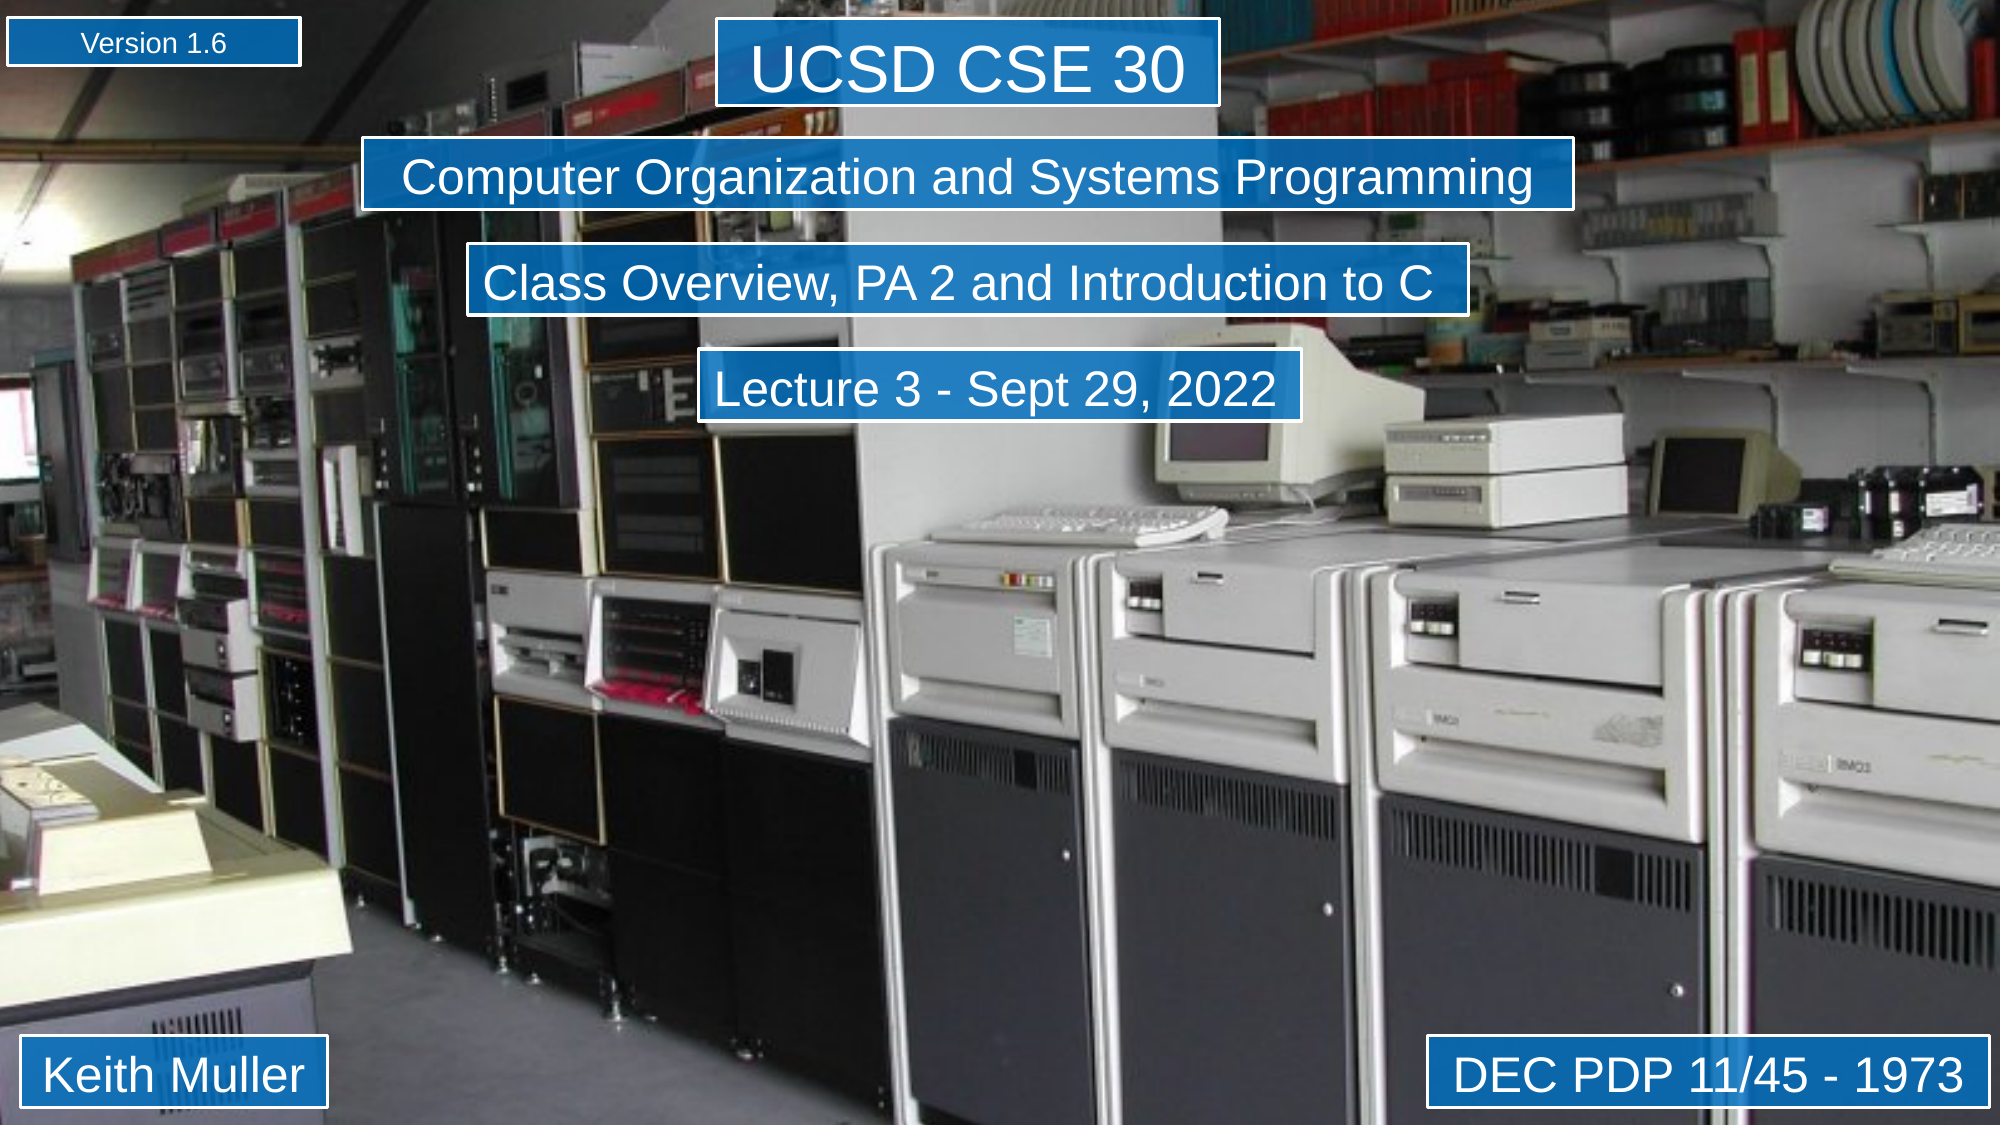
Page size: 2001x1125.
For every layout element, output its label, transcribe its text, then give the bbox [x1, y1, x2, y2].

text_box Computer Organization and Systems Programming [362, 137, 1574, 210]
text_box Lecture 3 - Sept 29, 2022 [698, 348, 1302, 421]
picture [0, 0, 2000, 1125]
text_box UCSD CSE 30 [716, 18, 1220, 106]
text_box DEC PDP 11/45 - 1973 [1427, 1035, 1990, 1108]
text_box Version 1.6 [7, 17, 300, 66]
text_box Keith Muller [20, 1035, 328, 1108]
text_box Class Overview, PA 2 and Introduction to C [467, 243, 1469, 316]
